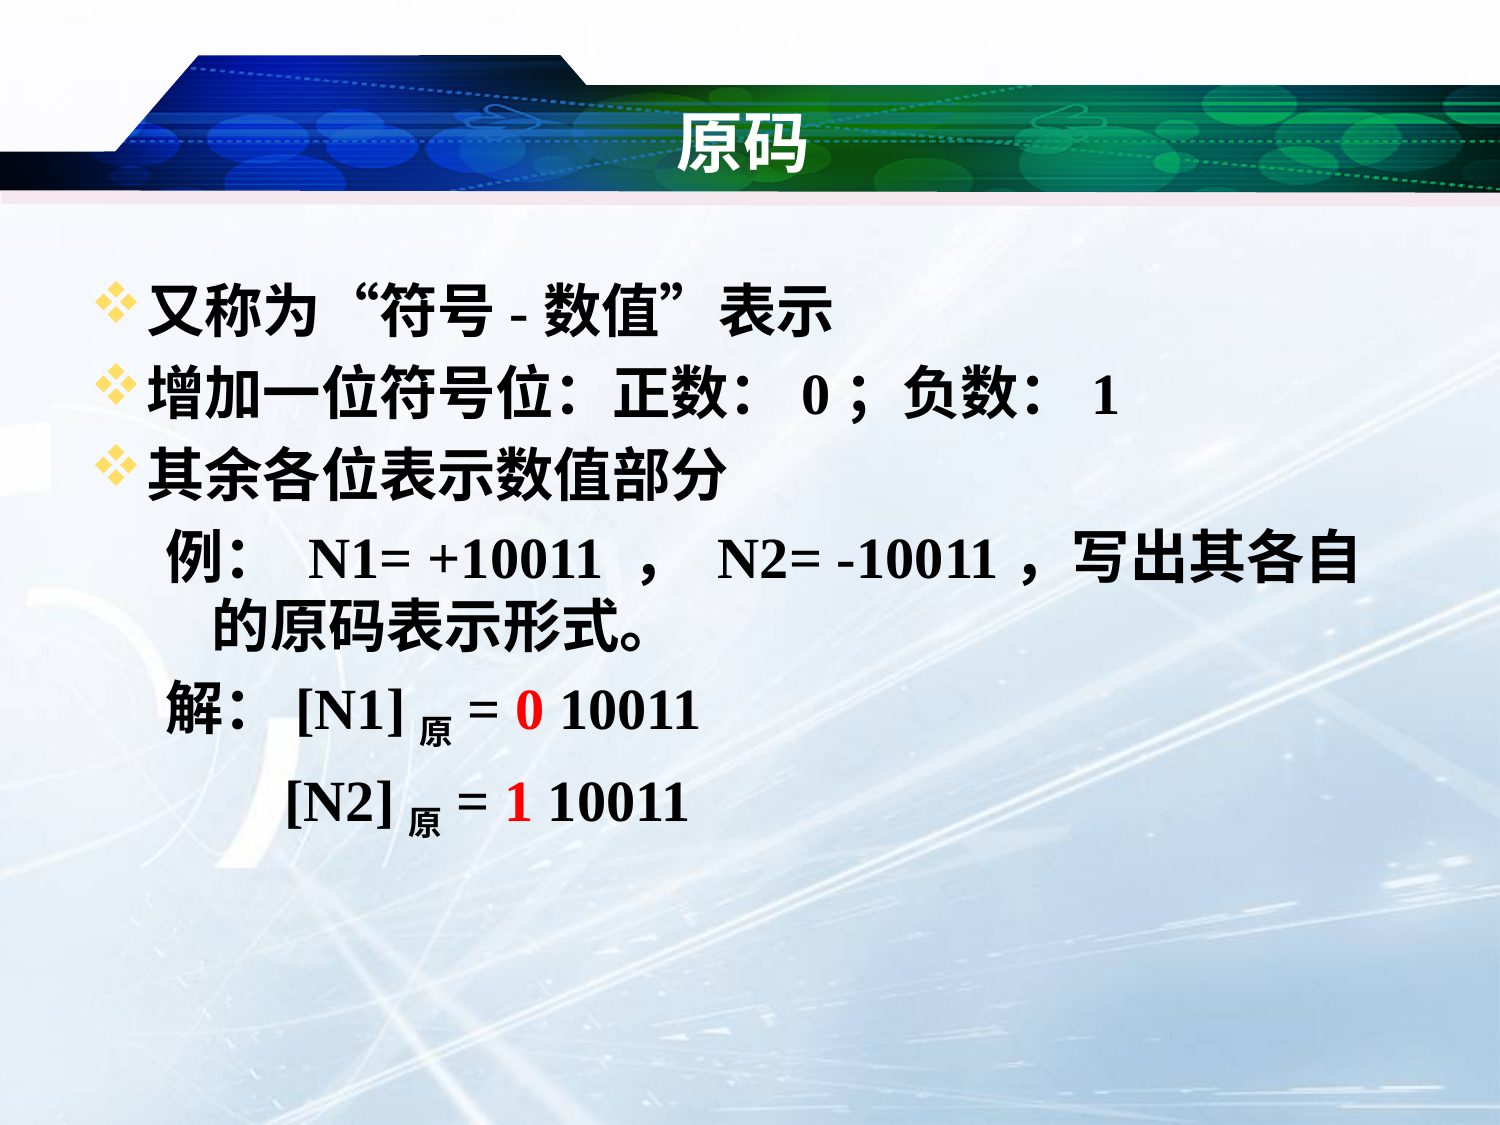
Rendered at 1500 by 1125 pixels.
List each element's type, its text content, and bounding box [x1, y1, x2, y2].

title 原码 [99, 94, 1388, 188]
picture [0, 0, 1500, 1125]
list 又称为“符号-数值”表示 增加一位符号位：正数：0；负数：1 其余各位表示数值部分 例： N1= +10011 ， N2= -10011，写出其各自的原码表示形式。 解：[N1]原= 0 10011 [N2]原= 1 10011 [74, 266, 1426, 1064]
